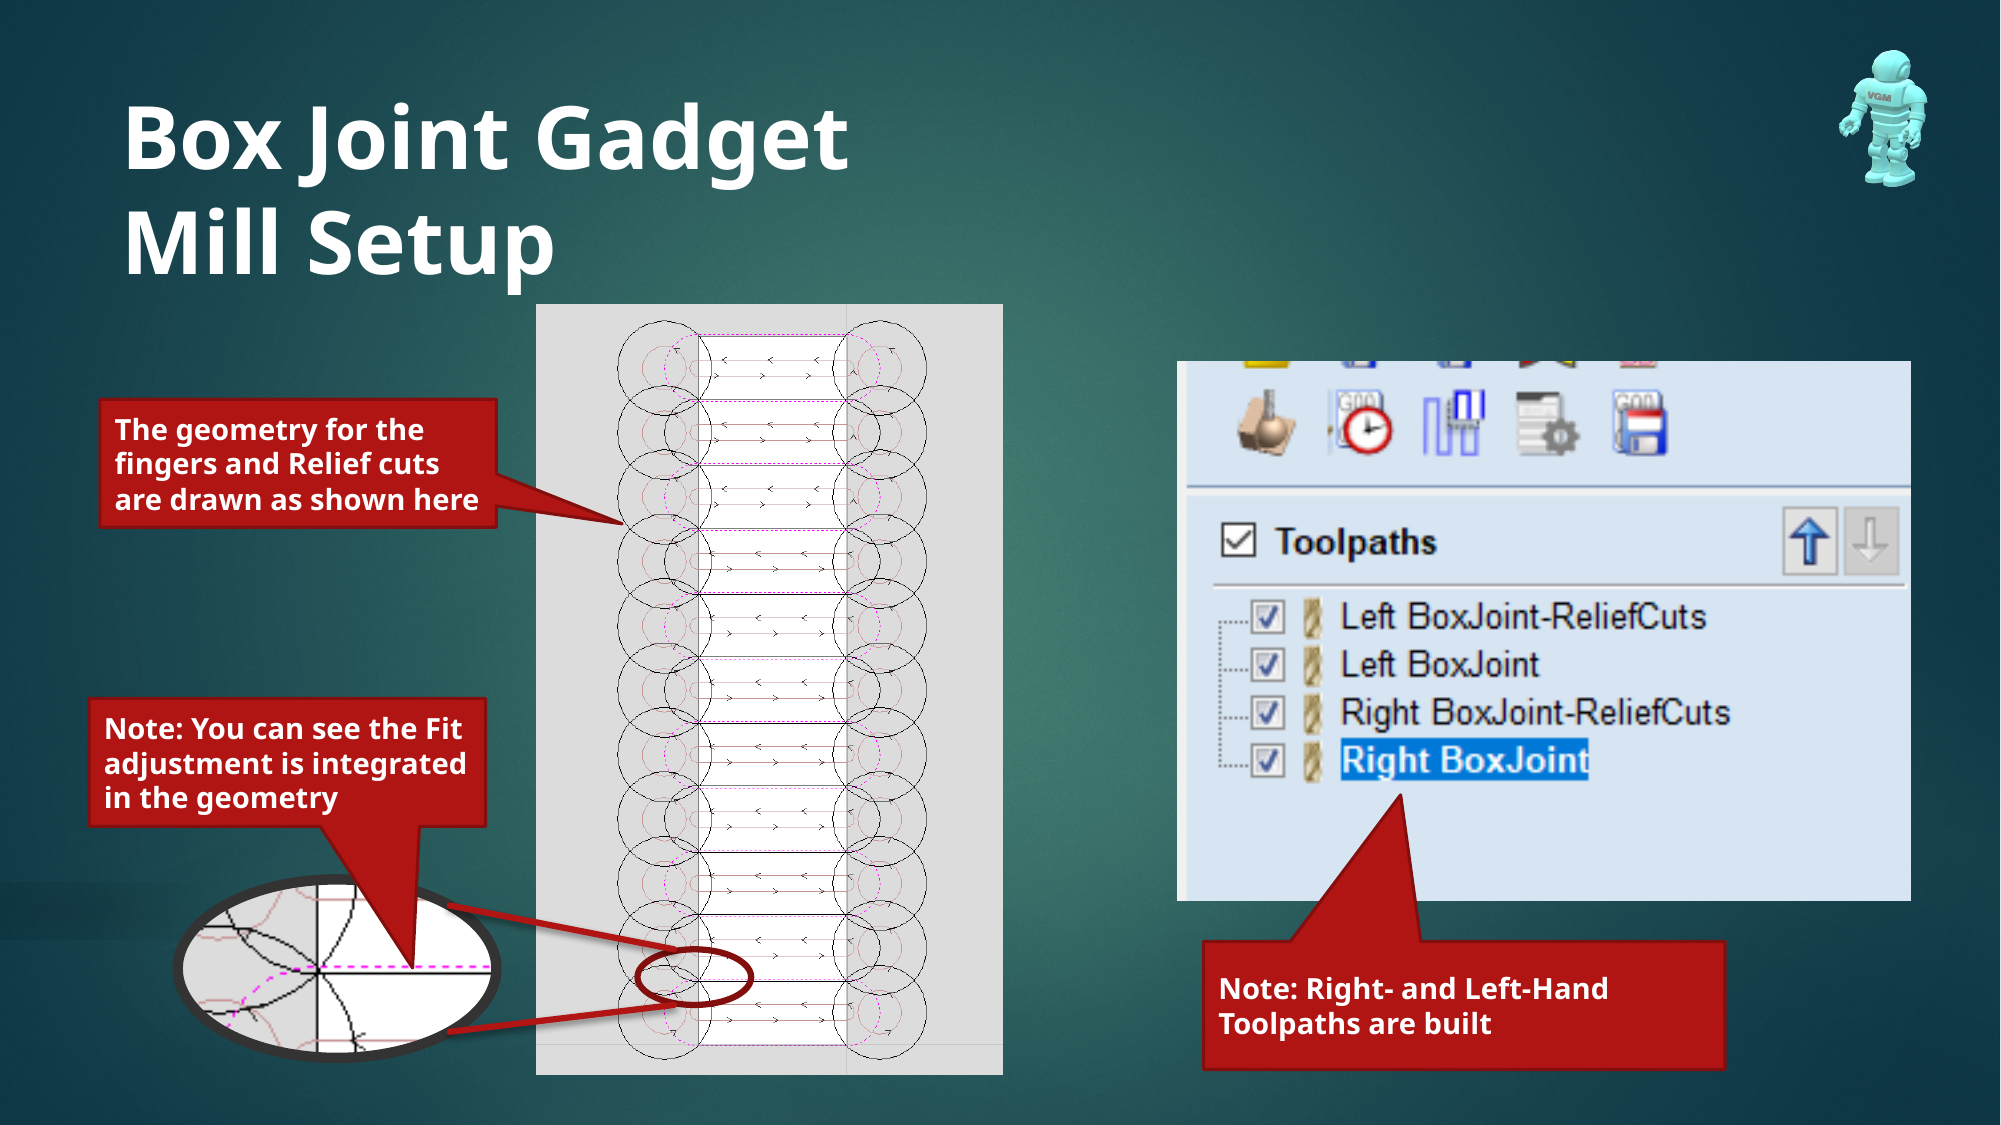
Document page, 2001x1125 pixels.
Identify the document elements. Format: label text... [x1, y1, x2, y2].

text_box Note: Right- and Left-Hand Toolpaths are built [1202, 910, 1727, 1072]
title Box Joint Gadget Mill Setup [106, 74, 1649, 304]
picture [1800, 46, 1976, 188]
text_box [449, 905, 675, 950]
picture [177, 879, 497, 1059]
picture [535, 304, 1003, 1076]
text_box The geometry for the fingers and Relief cuts are drawn as shown here [98, 397, 530, 529]
text_box Note: You can see the Fit adjustment is integrated in the geometry [87, 696, 488, 877]
picture [1177, 360, 1912, 901]
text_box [449, 1004, 675, 1032]
